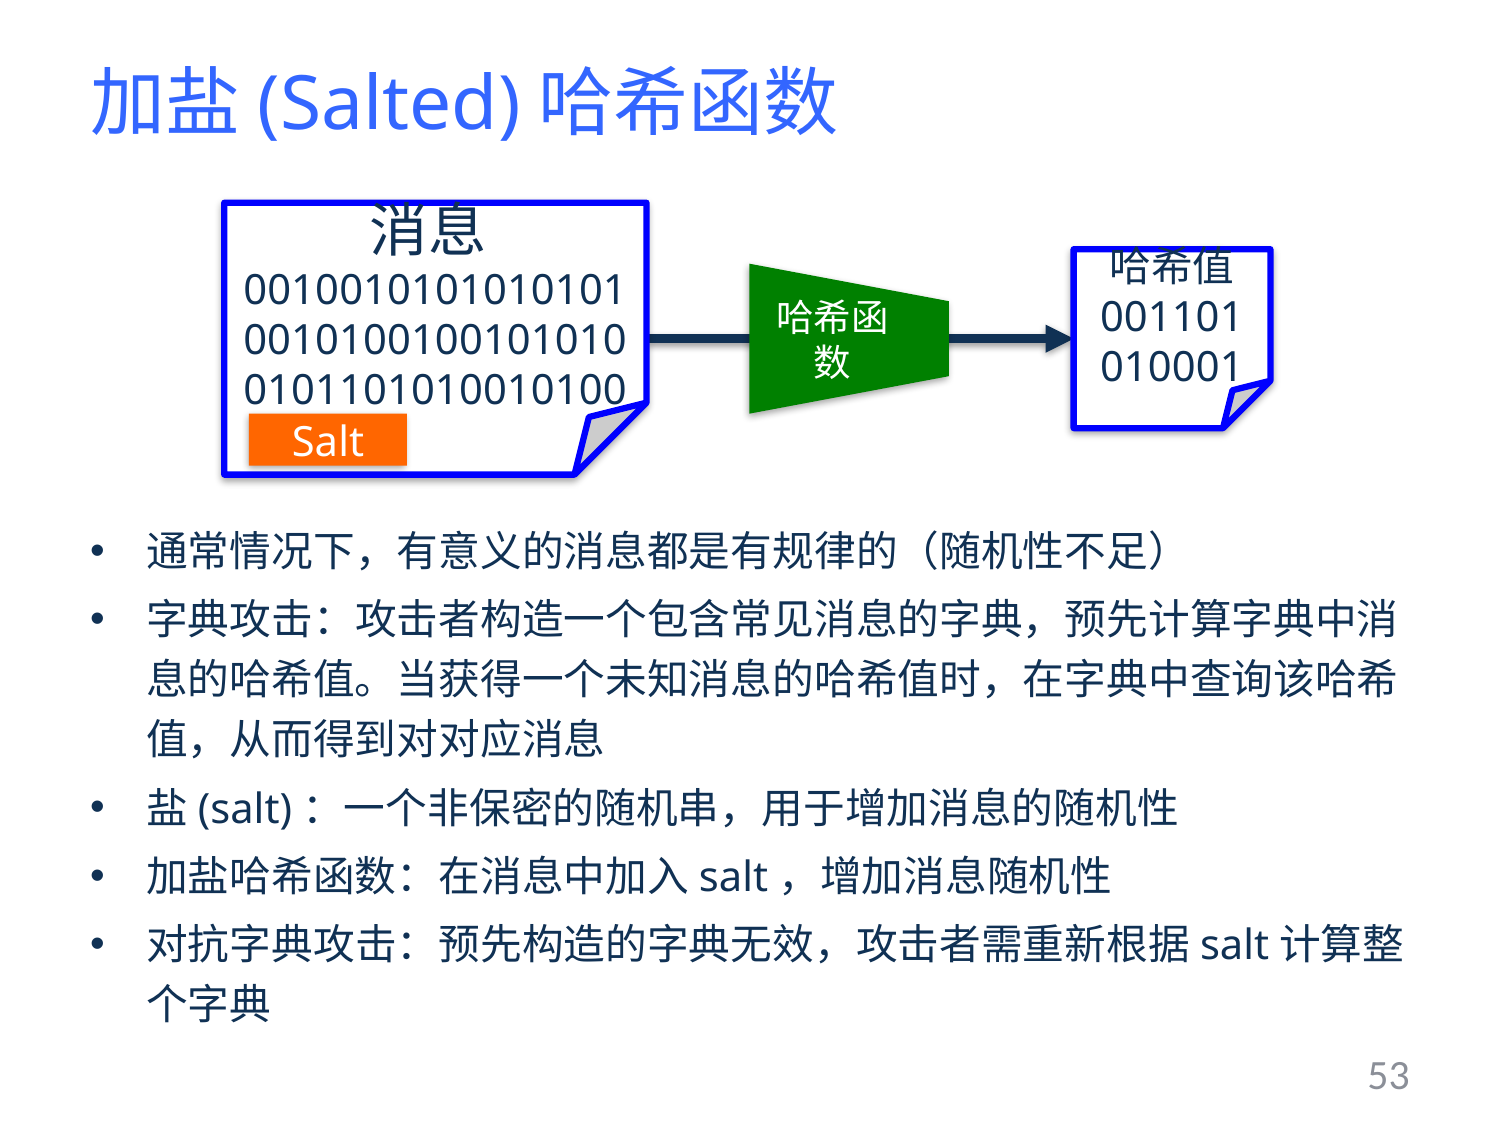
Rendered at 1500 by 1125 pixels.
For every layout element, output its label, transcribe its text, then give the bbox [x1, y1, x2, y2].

text_box 哈希函数 [748, 346, 950, 415]
text_box 哈希函数 [748, 262, 950, 337]
slide_number 53 [1074, 1042, 1425, 1103]
text_box 消息001001010101010100101001001010100101101010010100 [223, 201, 648, 476]
text_box Salt [248, 413, 408, 466]
list 通常情况下，有意义的消息都是有规律的（随机性不足） 字典攻击：攻击者构造一个包含常见消息的字典，预先计算字典中消息的哈希值。当获得一个未知消息的哈希值时，在字典中查询该哈希值，从而得到对对应消息 盐(salt)：一个非保密的随机串，用于增加消息的随机性 加盐哈希函数：在消息中加入salt，增加消息随机性 对抗字典攻击：预先构造的字典无效，攻击者需重新根据salt计算整个字典 [75, 507, 1425, 1080]
title 加盐(Salted)哈希函数 [75, 6, 1425, 194]
text_box 哈希值 001101010001 [1072, 248, 1272, 429]
